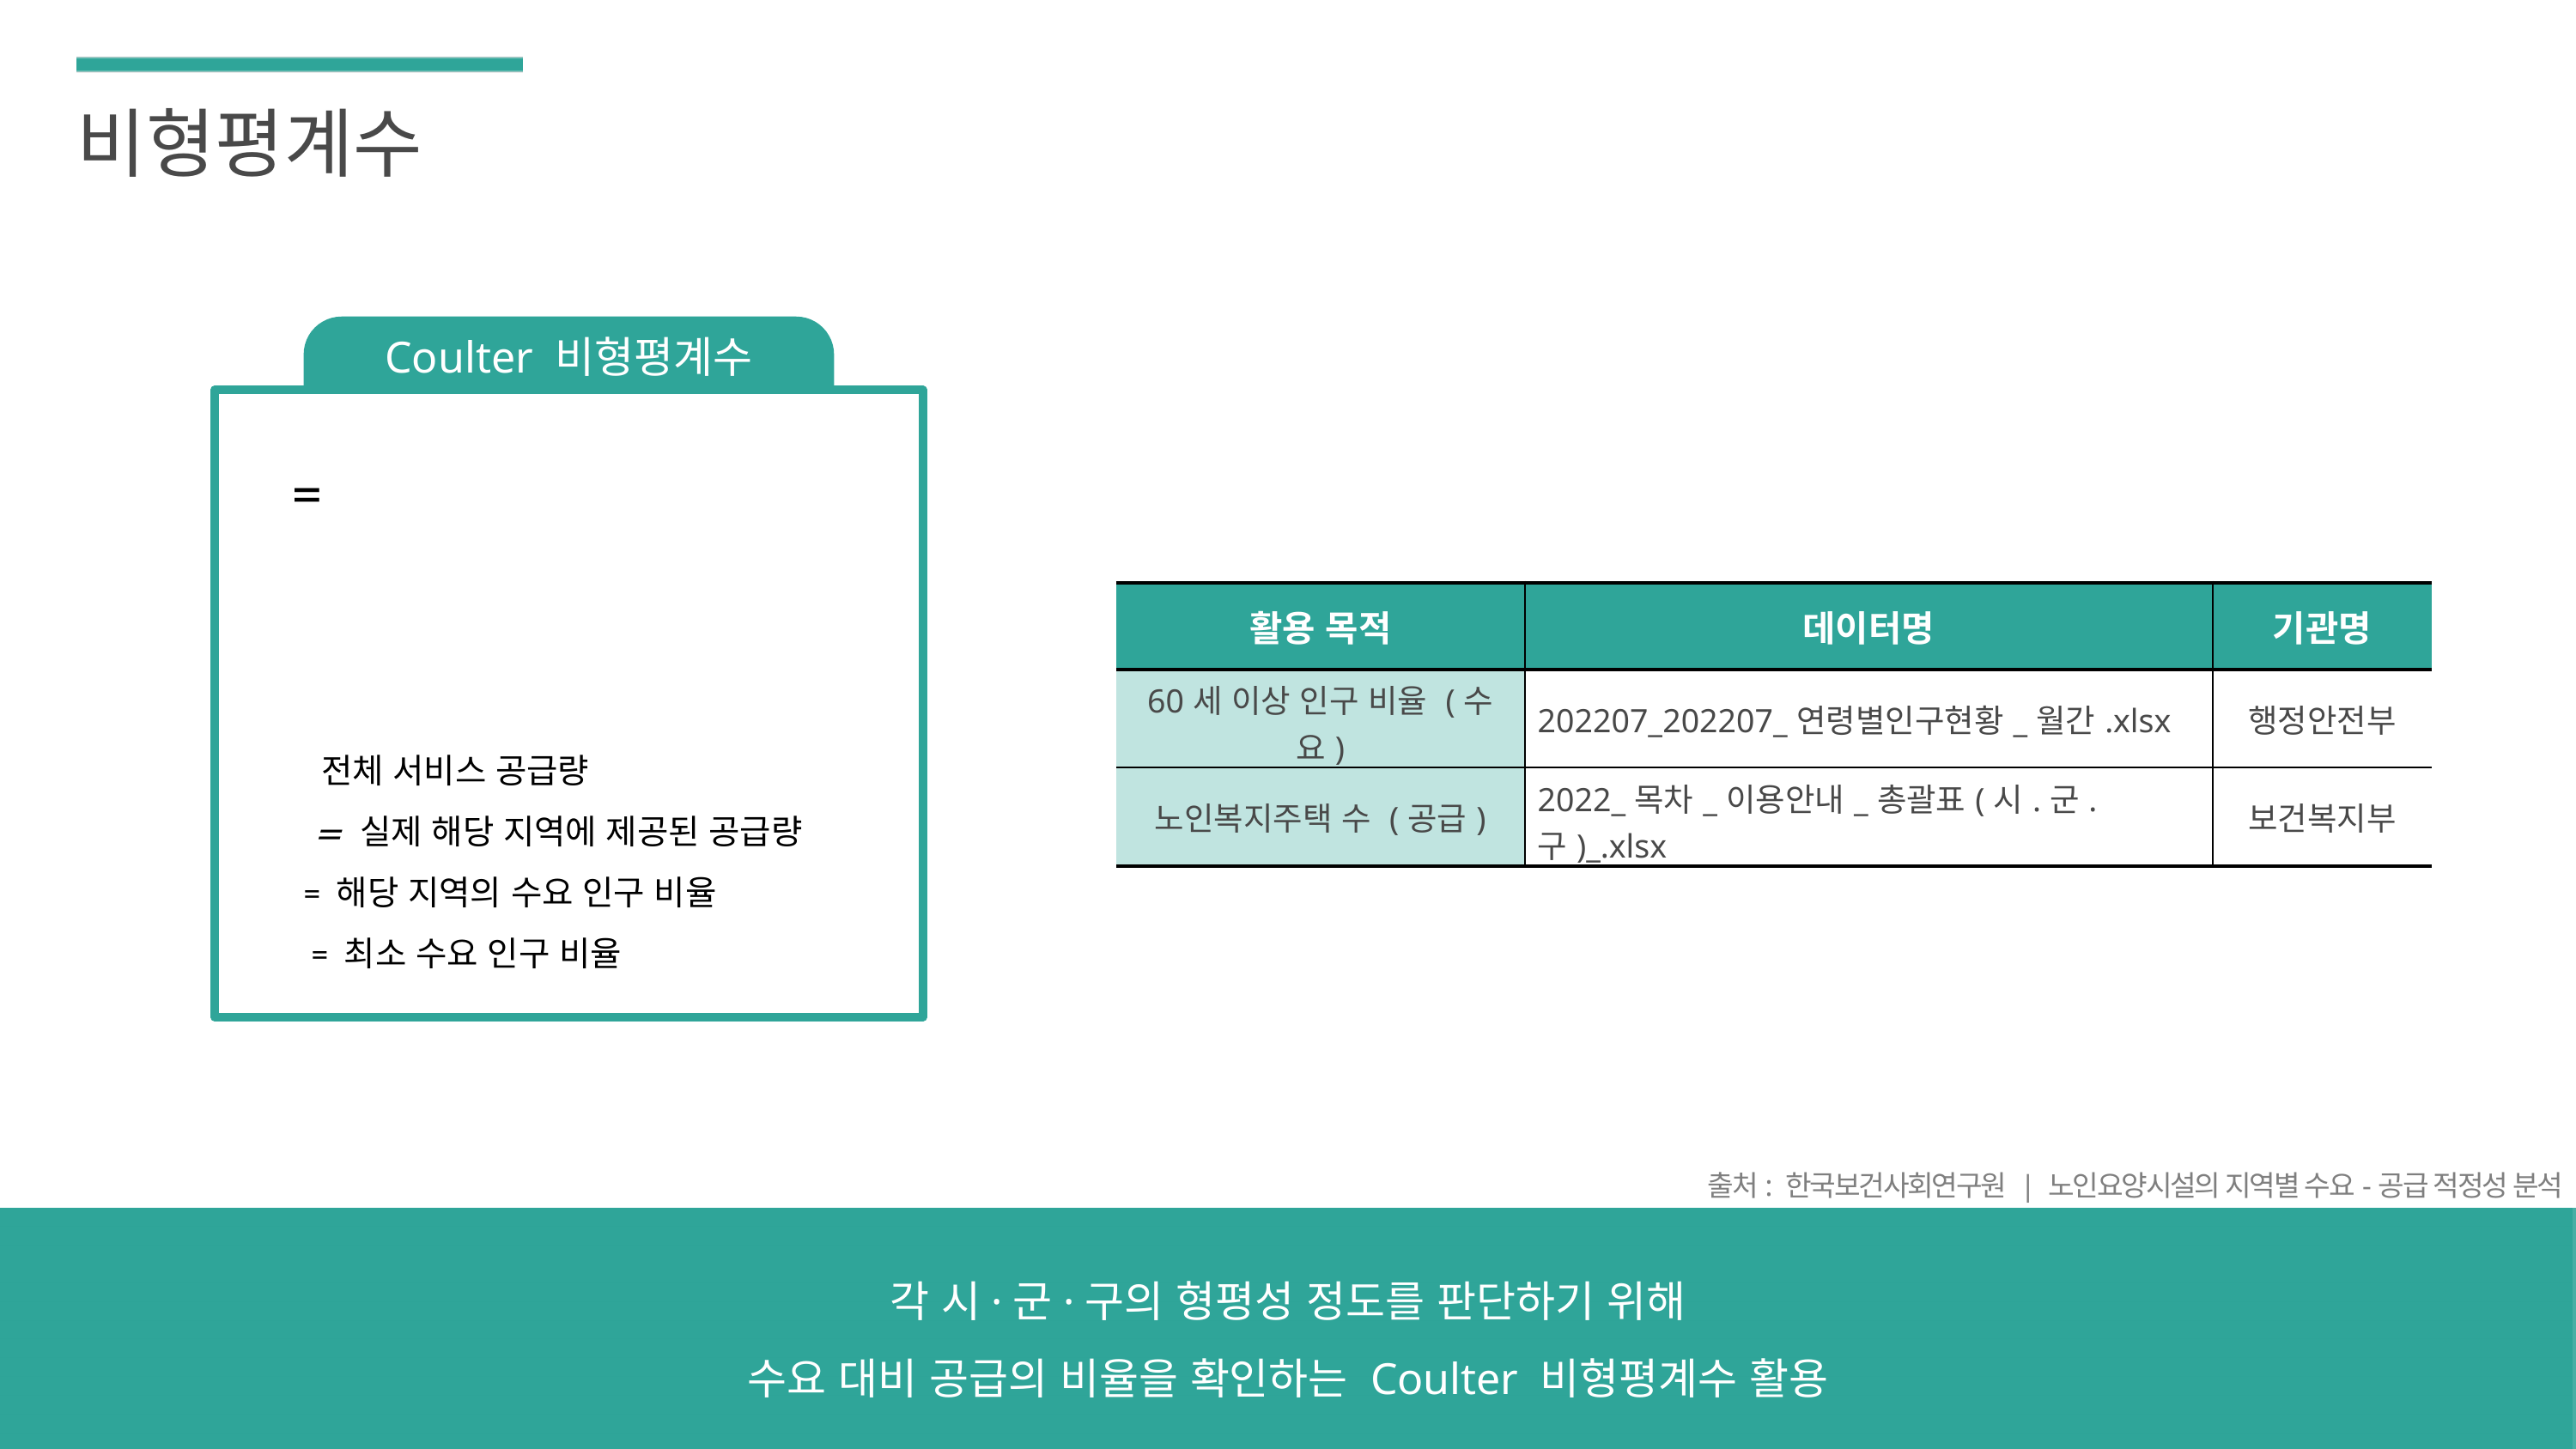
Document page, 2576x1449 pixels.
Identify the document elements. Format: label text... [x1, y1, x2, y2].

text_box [0, 1208, 2576, 1449]
table_cell 2022_목차_이용안내_총괄표(시.군.구)_.xlsx [1526, 768, 2212, 864]
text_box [214, 316, 924, 1018]
table_header 기관명 [2214, 585, 2432, 668]
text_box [76, 37, 524, 93]
text_box 출처: 한국보건사회연구원 | 노인요양시설의 지역별 수요-공급 적정성 분석 [598, 1161, 2576, 1207]
table_cell 행정안전부 [2214, 671, 2432, 767]
text_box 비형평계수 [64, 89, 1221, 193]
table_header 데이터명 [1526, 585, 2212, 668]
table_cell 202207_202207_연령별인구현황_월간.xlsx [1526, 671, 2212, 767]
table_header 활용 목적 [1116, 585, 1524, 668]
table_cell 보건복지부 [2214, 768, 2432, 864]
table_cell 노인복지주택 수 (공급) [1116, 768, 1524, 864]
table_cell 60세 이상 인구 비율 (수요) [1116, 671, 1524, 767]
